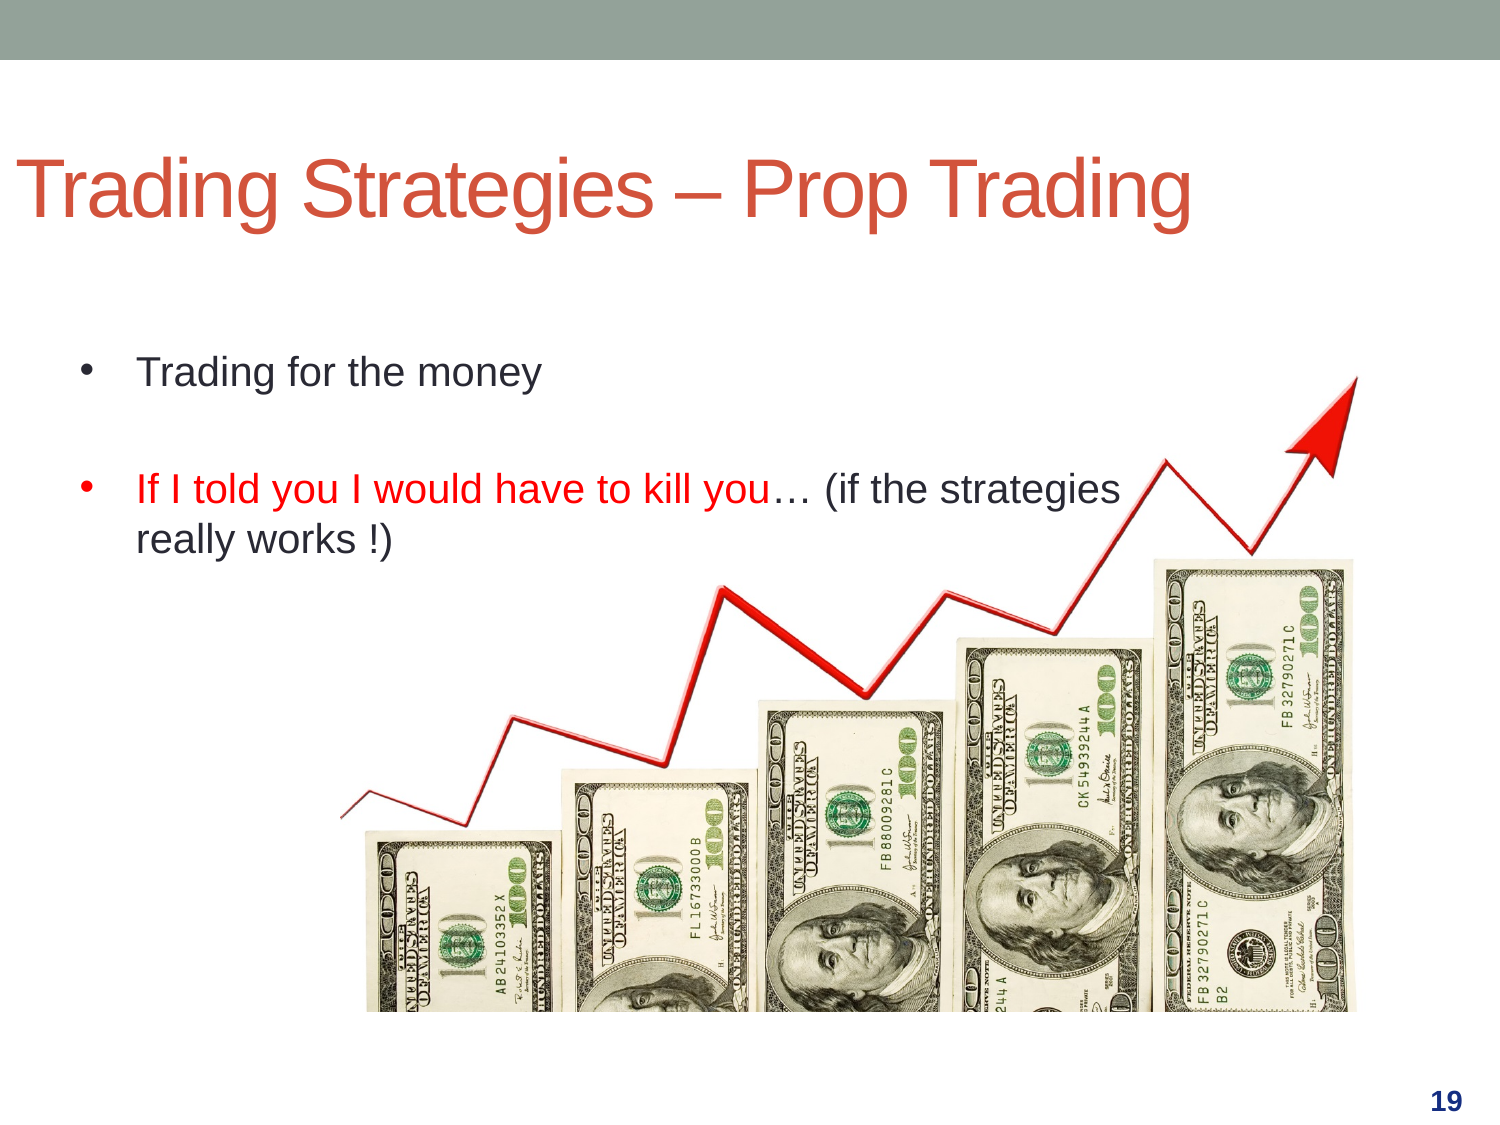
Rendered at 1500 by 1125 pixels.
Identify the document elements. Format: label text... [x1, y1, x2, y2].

picture [339, 322, 1377, 1012]
title Trading Strategies – Prop Trading [0, 101, 1325, 266]
text_box Trading for the money If I told you I would have to kill you… (if the strategies really works !) [64, 278, 1176, 1047]
slide_number 19 [1415, 1070, 1499, 1125]
